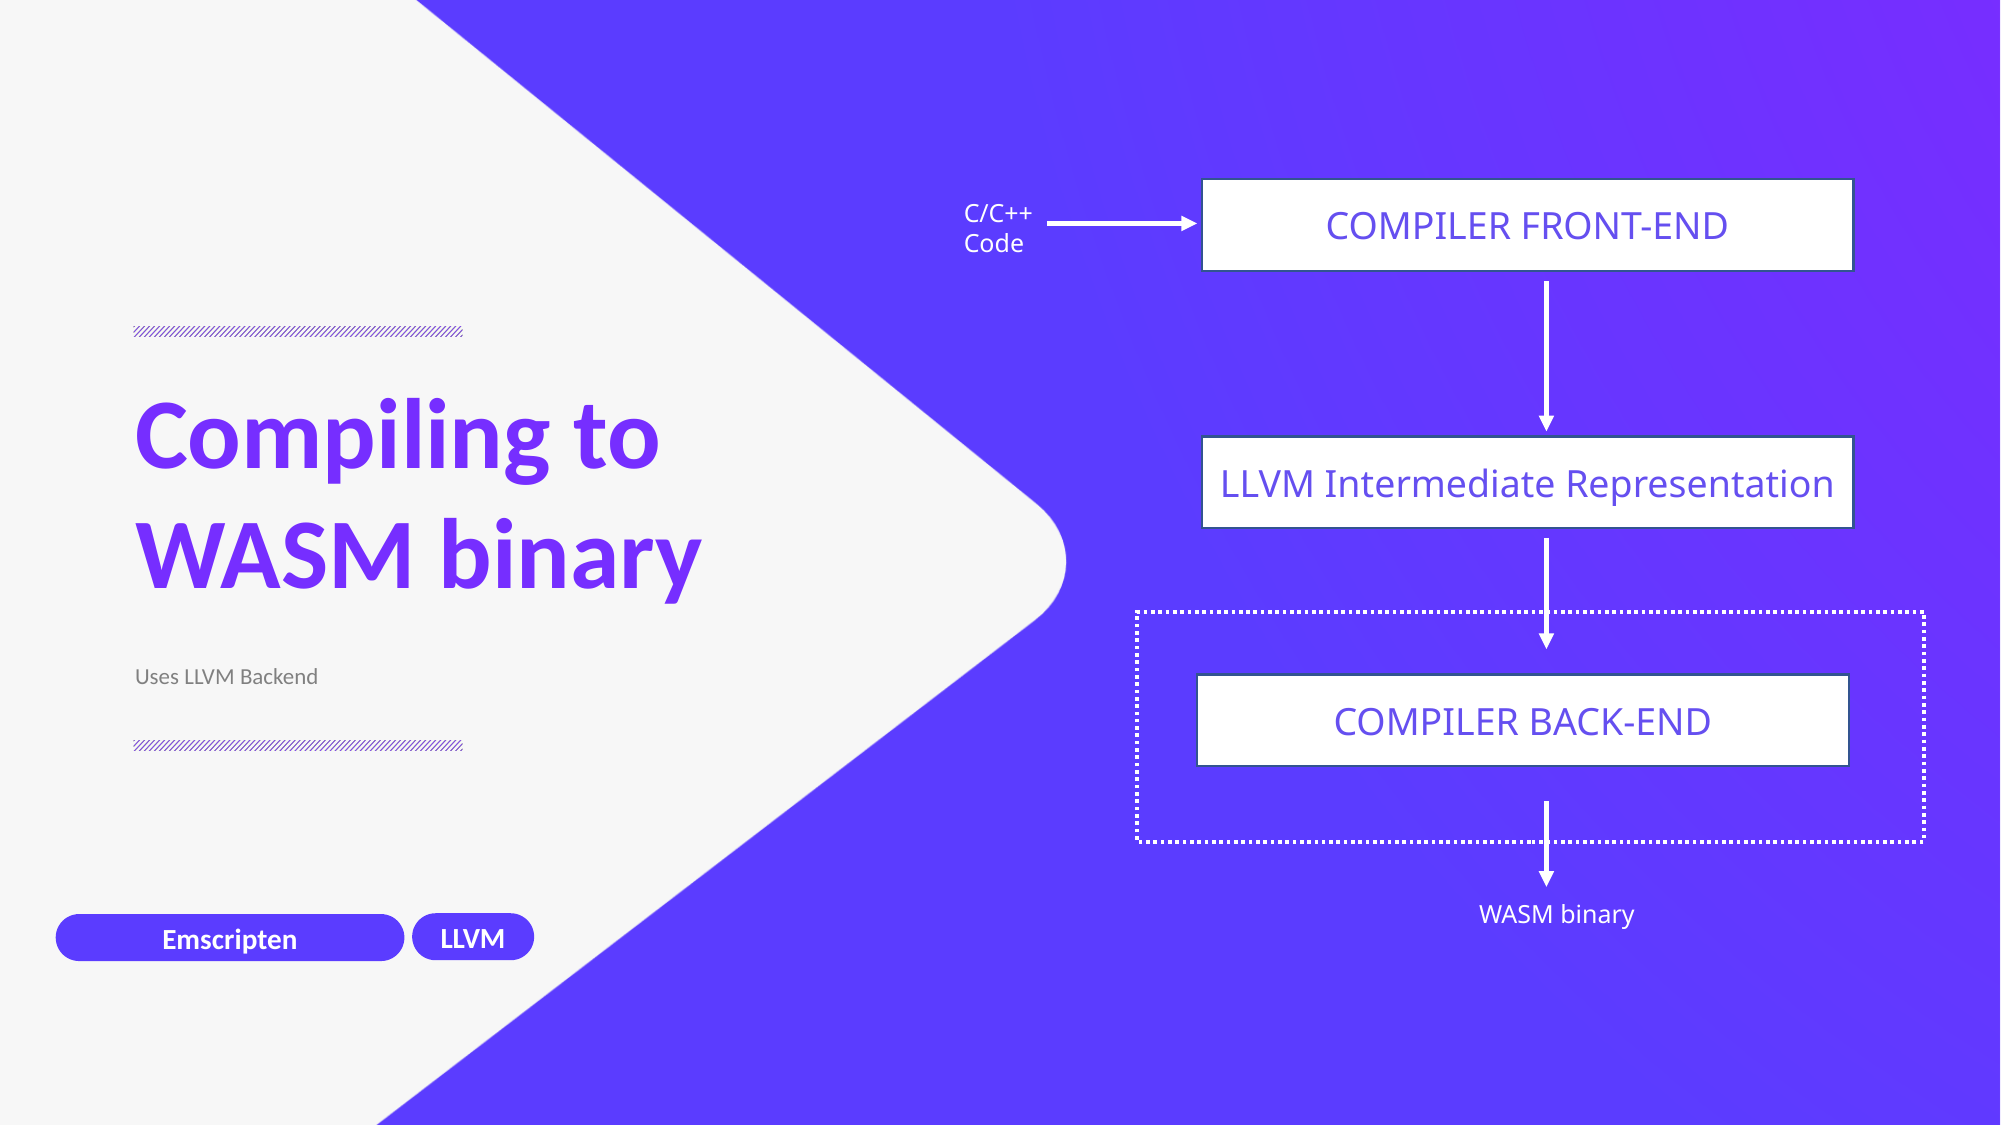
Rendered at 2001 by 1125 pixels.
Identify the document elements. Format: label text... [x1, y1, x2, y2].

text_box LLVM [411, 912, 536, 962]
text_box C/C++ Code [949, 190, 1049, 265]
text_box COMPILER FRONT-END [1201, 178, 1855, 272]
picture [0, 0, 2001, 1125]
text_box Uses LLVM Backend [120, 654, 740, 697]
text_box WASM binary [1464, 891, 1650, 937]
text_box [1136, 611, 1925, 843]
text_box Compiling to WASM binary [120, 361, 799, 617]
text_box LLVM Intermediate Representation [1201, 435, 1855, 529]
text_box Emscripten [54, 913, 406, 963]
